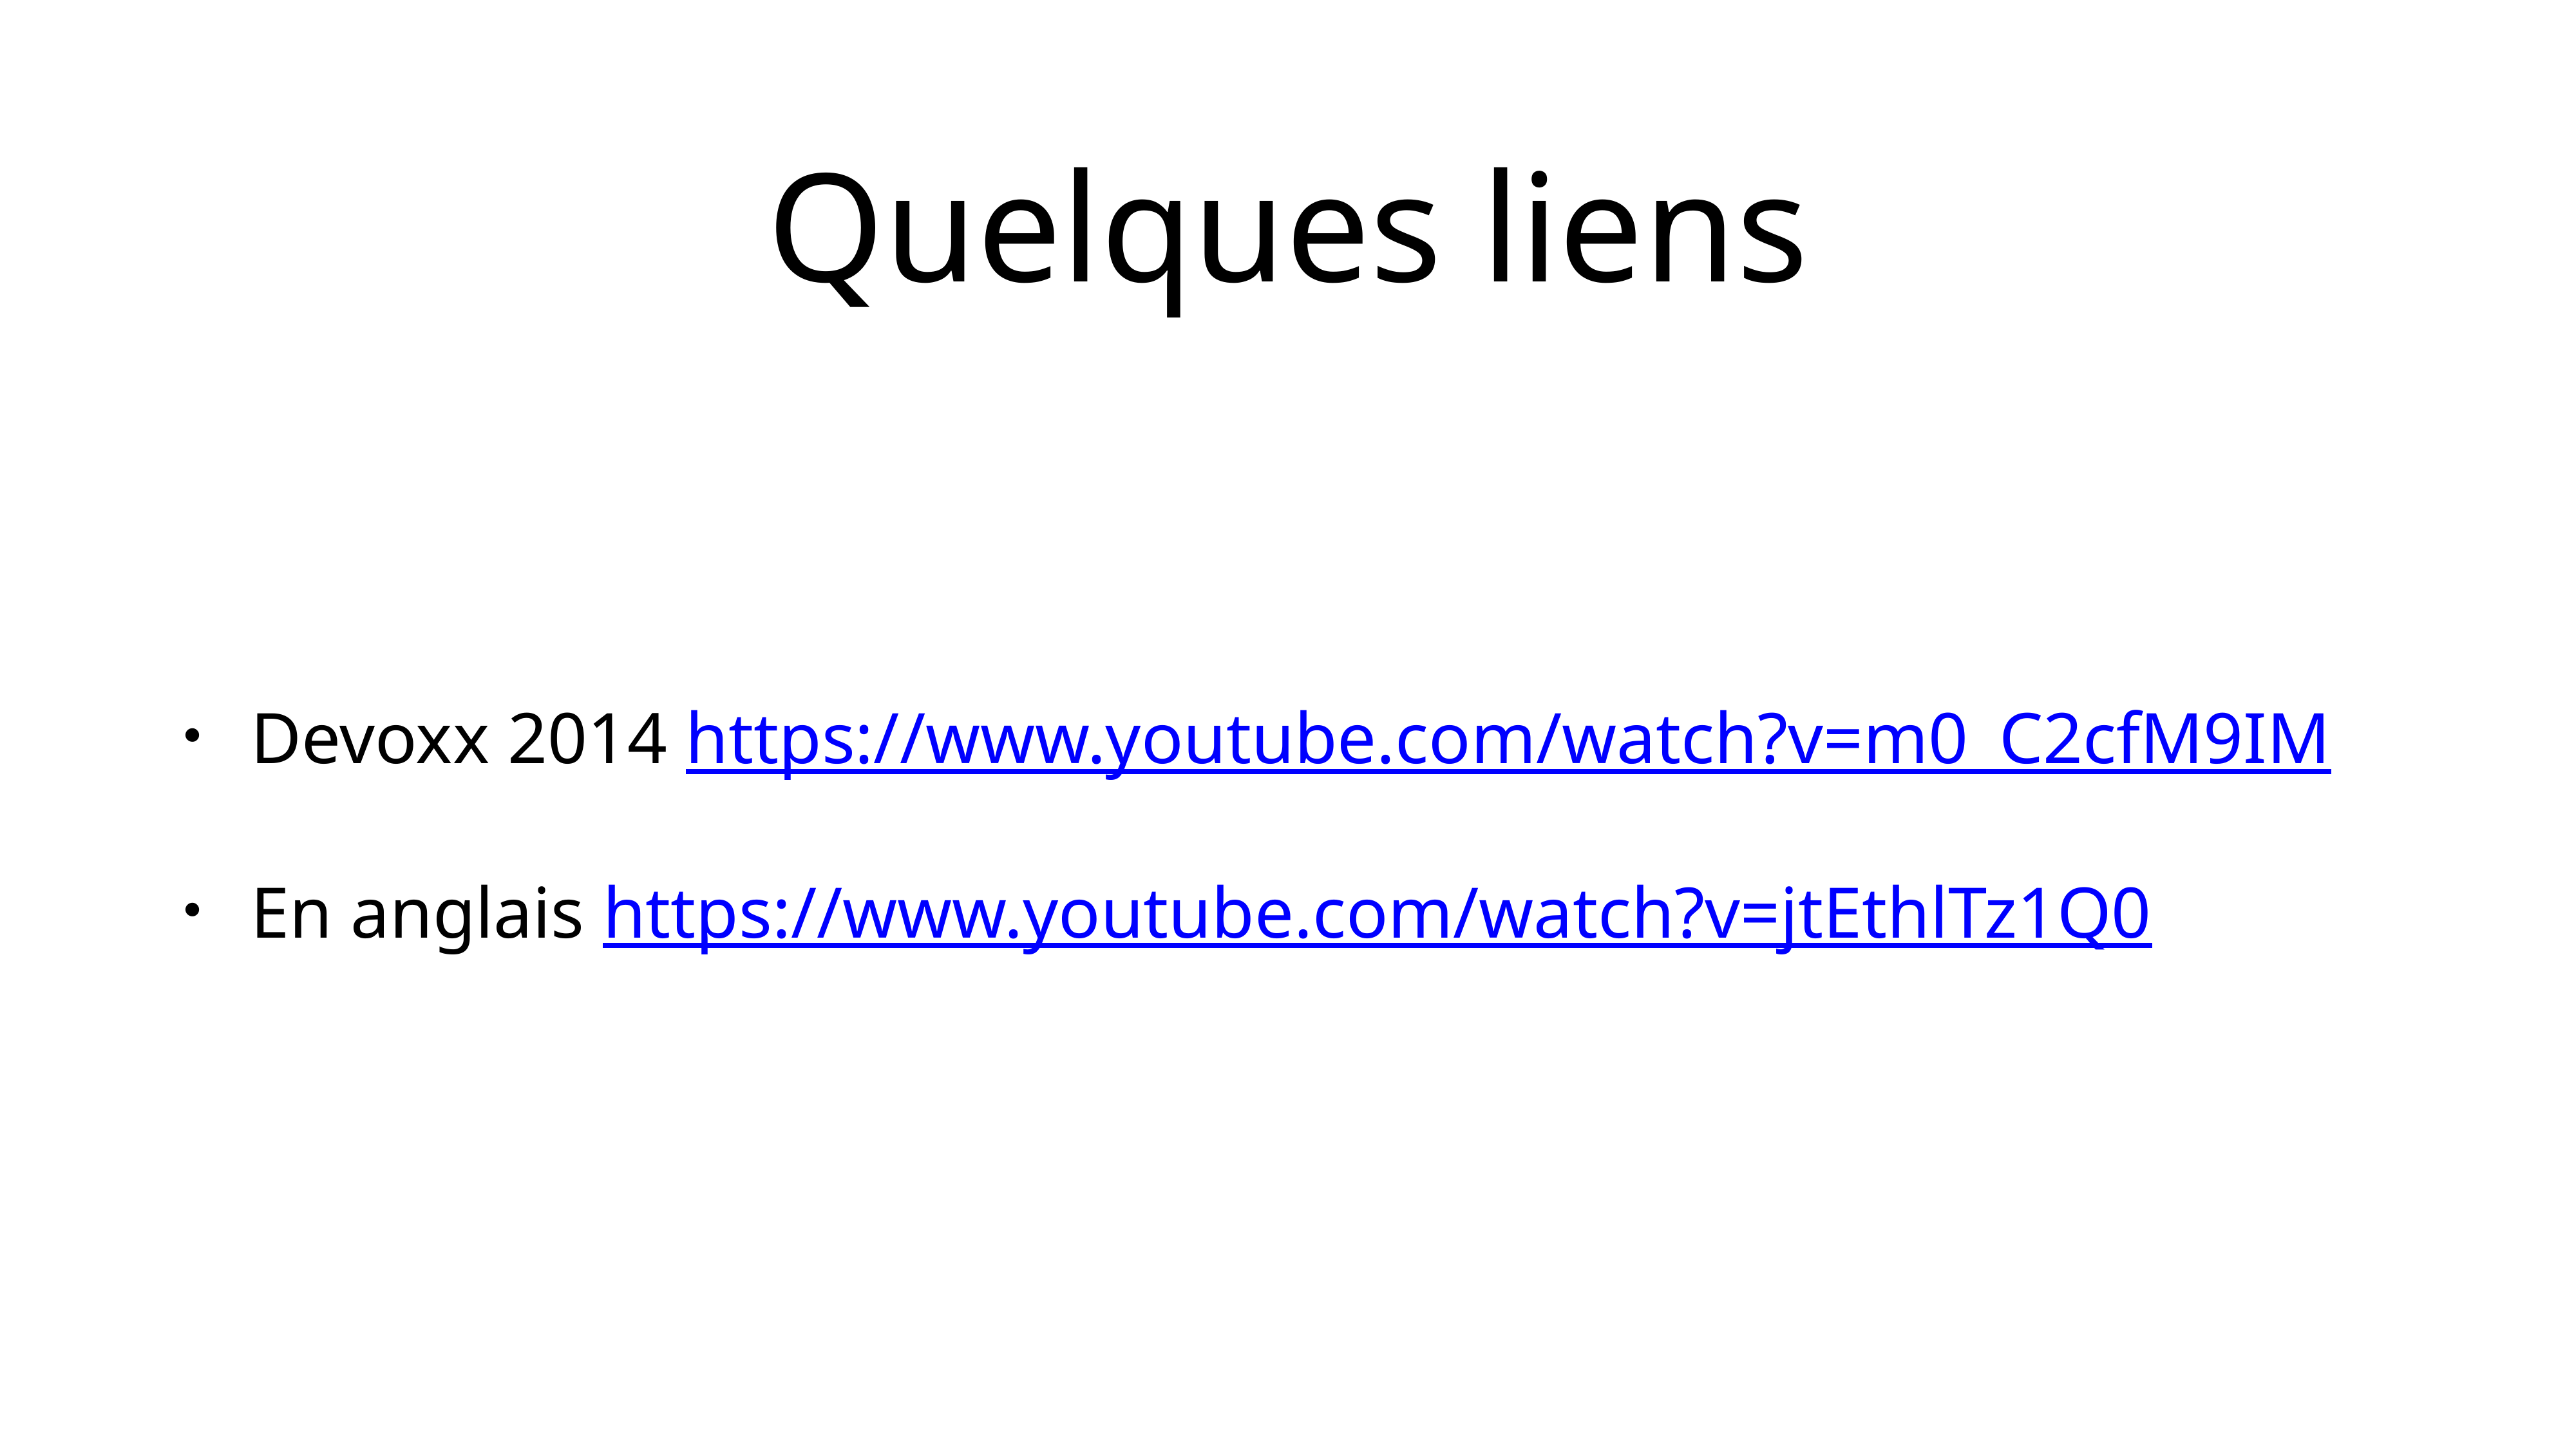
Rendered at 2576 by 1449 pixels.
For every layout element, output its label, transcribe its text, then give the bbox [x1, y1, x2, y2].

title Quelques liens [178, 100, 2398, 341]
list Devoxx 2014 https://www.youtube.com/watch?v=m0_C2cfM9IM En anglais https://www.youtube.com/watch?v=jtEthlTz1Q0 [178, 341, 2398, 1316]
